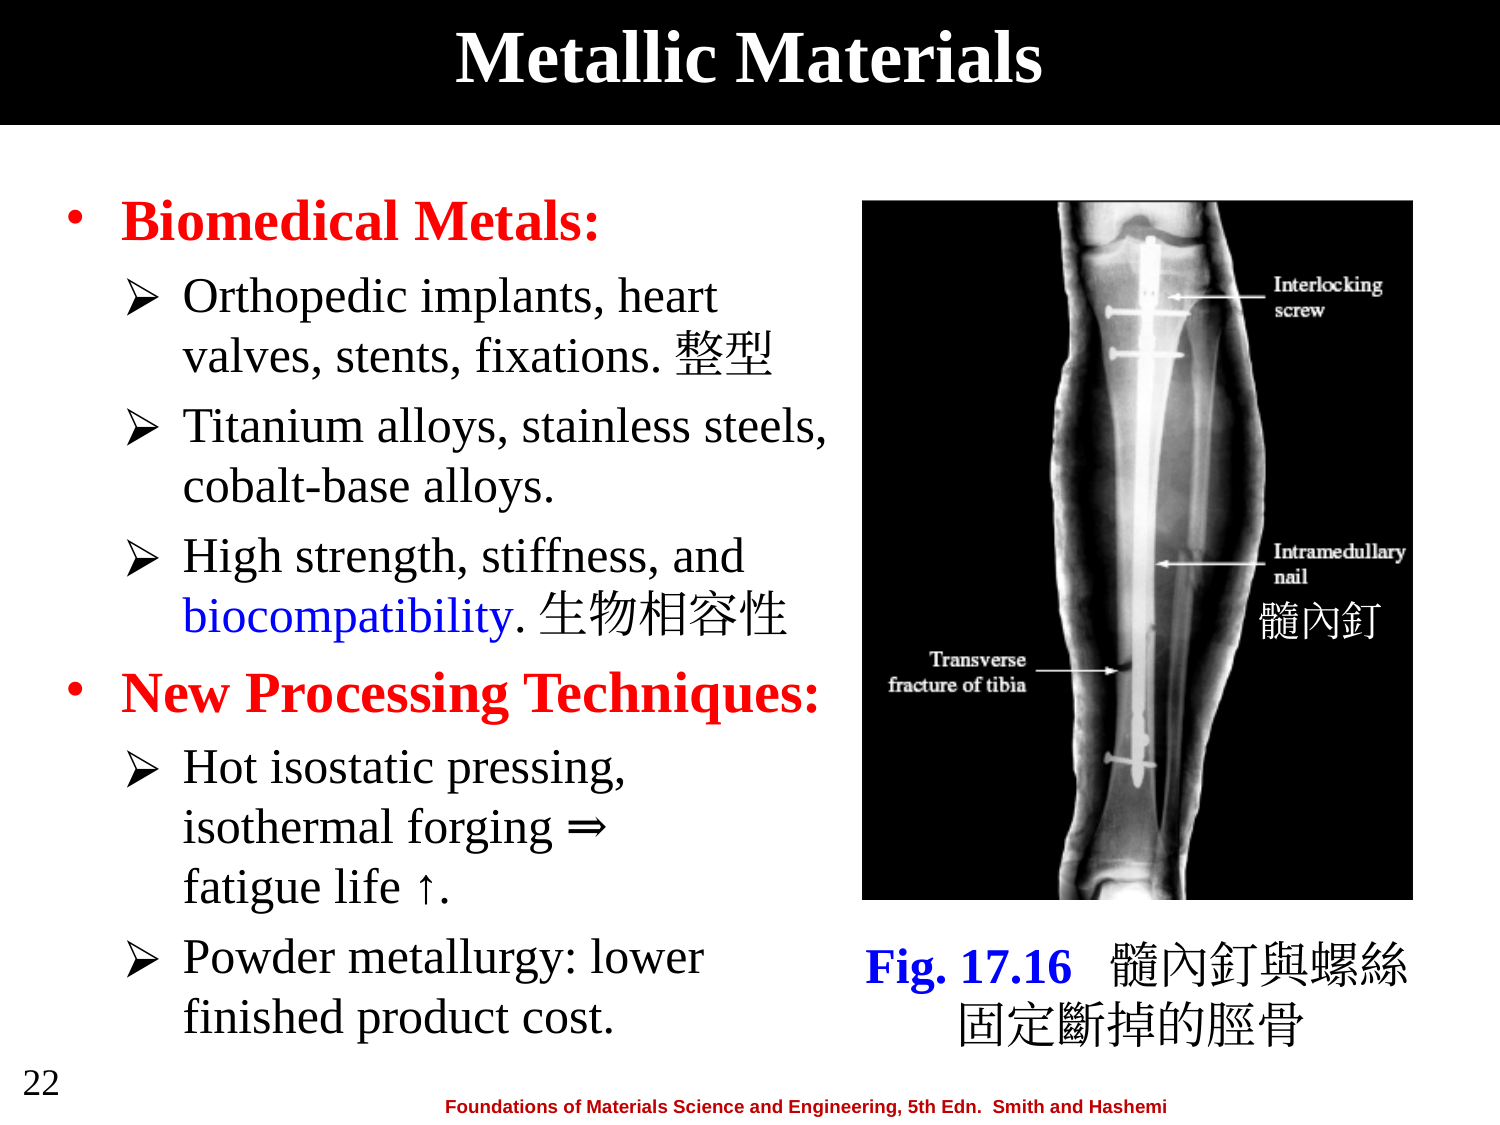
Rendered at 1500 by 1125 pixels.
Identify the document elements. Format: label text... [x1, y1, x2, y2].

text_box Metallic Materials [0, 0, 1500, 125]
text_box Fig. 17.16 髓內釘與螺絲固定斷掉的脛骨 [837, 926, 1438, 1062]
text_box Biomedical Metals: Orthopedic implants, heart valves, stents, fixations.整型 Titanium alloys, stainless steels, cobalt-base alloys. High strength, stiffness, and biocompatibility.生物相容性 New Processing Techniques: Hot isostatic pressing, isothermal forging ⇒ fatigue life ↑. Powder metallurgy: lower finished product cost. [49, 174, 863, 1000]
picture [862, 199, 1413, 901]
slide_number ‹#› [0, 1050, 75, 1125]
